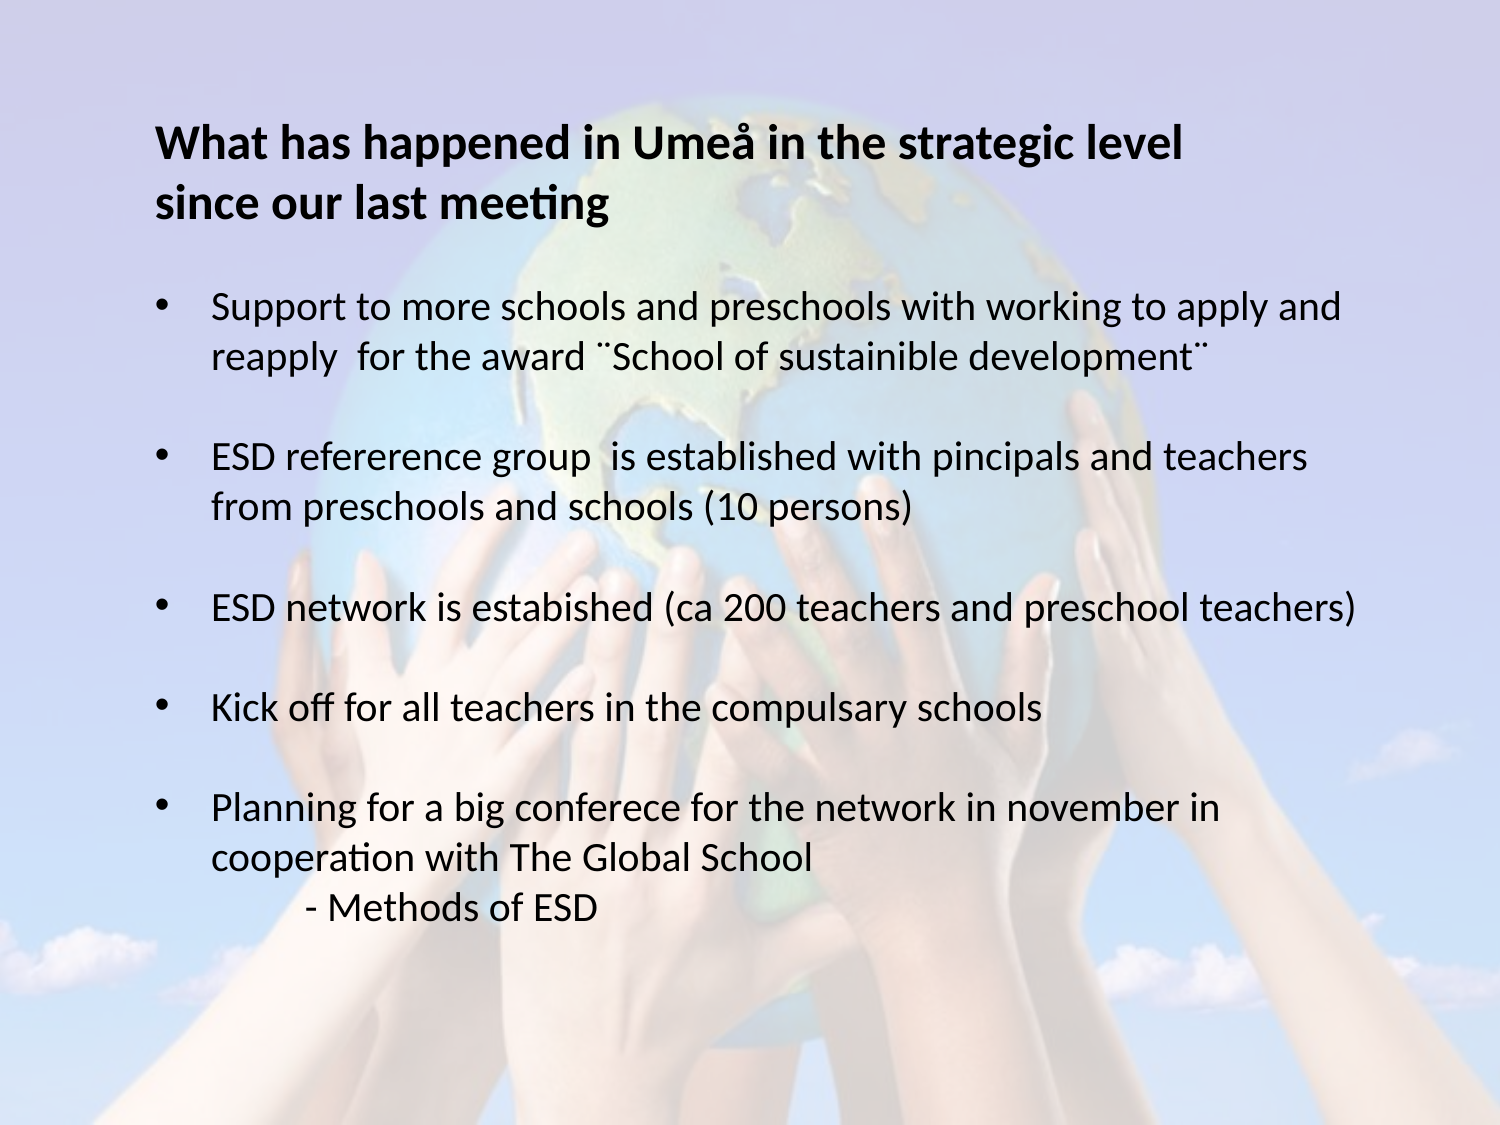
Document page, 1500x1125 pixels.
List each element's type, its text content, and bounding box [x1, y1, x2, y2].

text_box What has happened in Umeå in the strategic level since our last meeting Support to more schools and preschools with working to apply and reapply for the award ¨School of sustainible development¨ ESD refererence group is established with pincipals and teachers from preschools and schools (10 persons) ESD network is estabished (ca 200 teachers and preschool teachers) Kick off for all teachers in the compulsary schools Planning for a big conferece for the network in november in cooperation with The Global School - Methods of ESD [139, 101, 1381, 1125]
